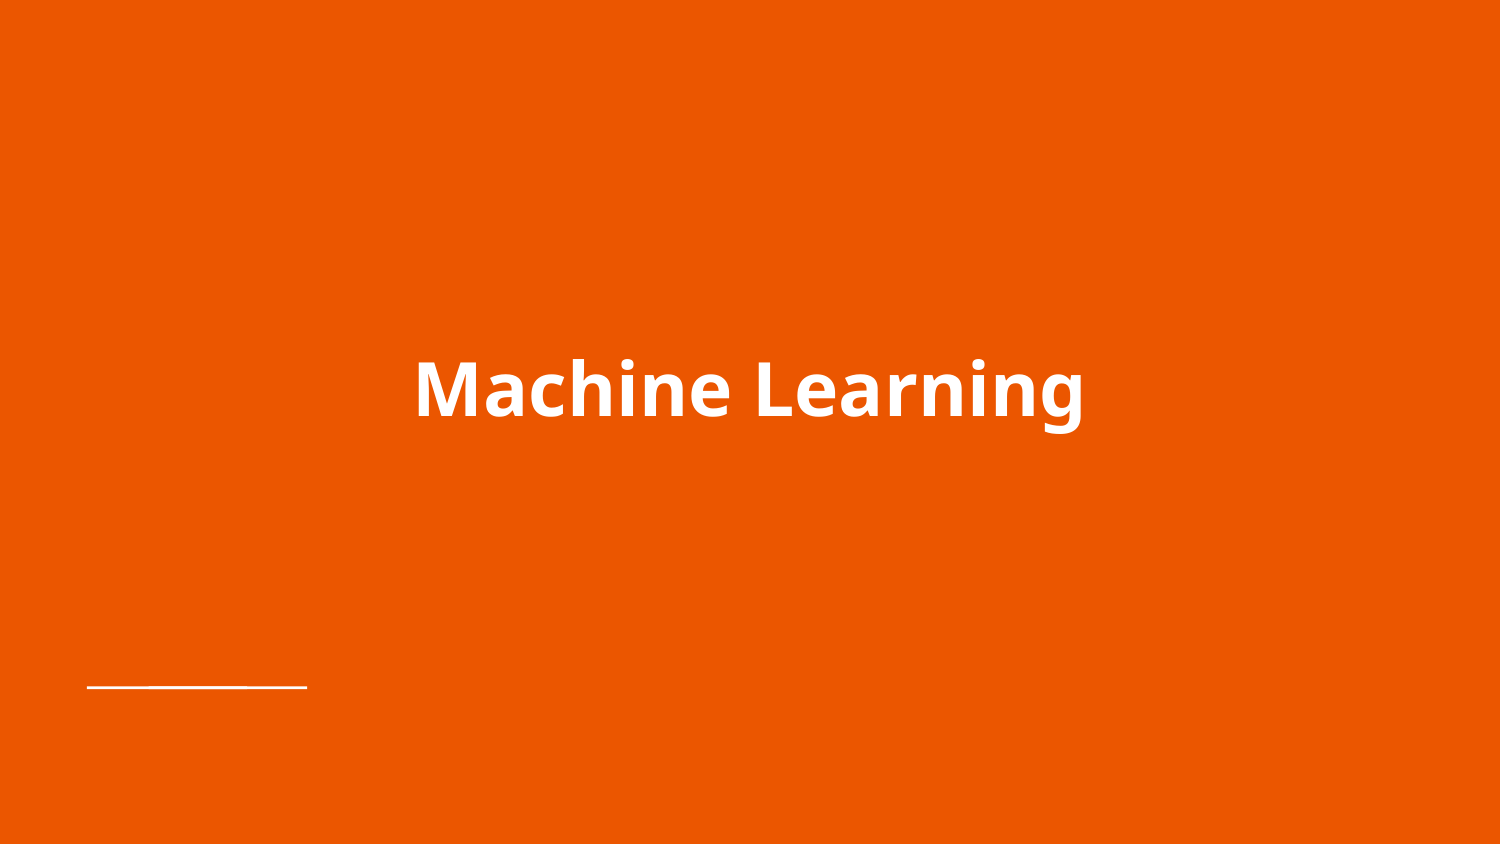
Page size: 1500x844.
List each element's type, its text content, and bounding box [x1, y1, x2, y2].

title Machine Learning [0, 141, 1500, 632]
